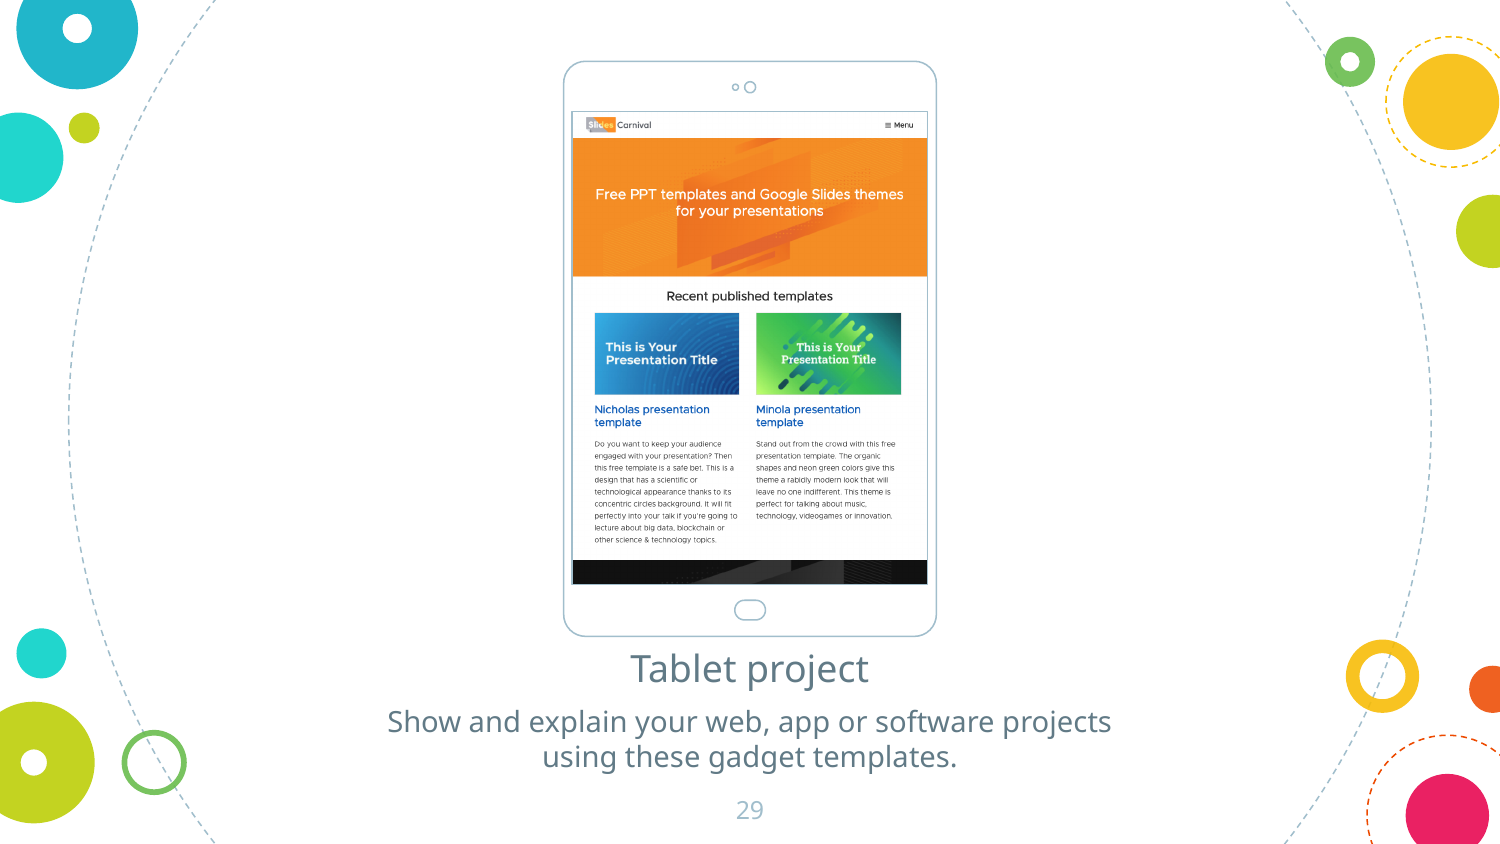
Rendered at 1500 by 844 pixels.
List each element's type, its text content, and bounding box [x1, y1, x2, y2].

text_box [563, 61, 937, 637]
picture [572, 111, 927, 585]
slide_number 29 [711, 779, 789, 844]
list Tablet project Show and explain your web, app or software projects using these gadget templates. [342, 630, 1158, 832]
